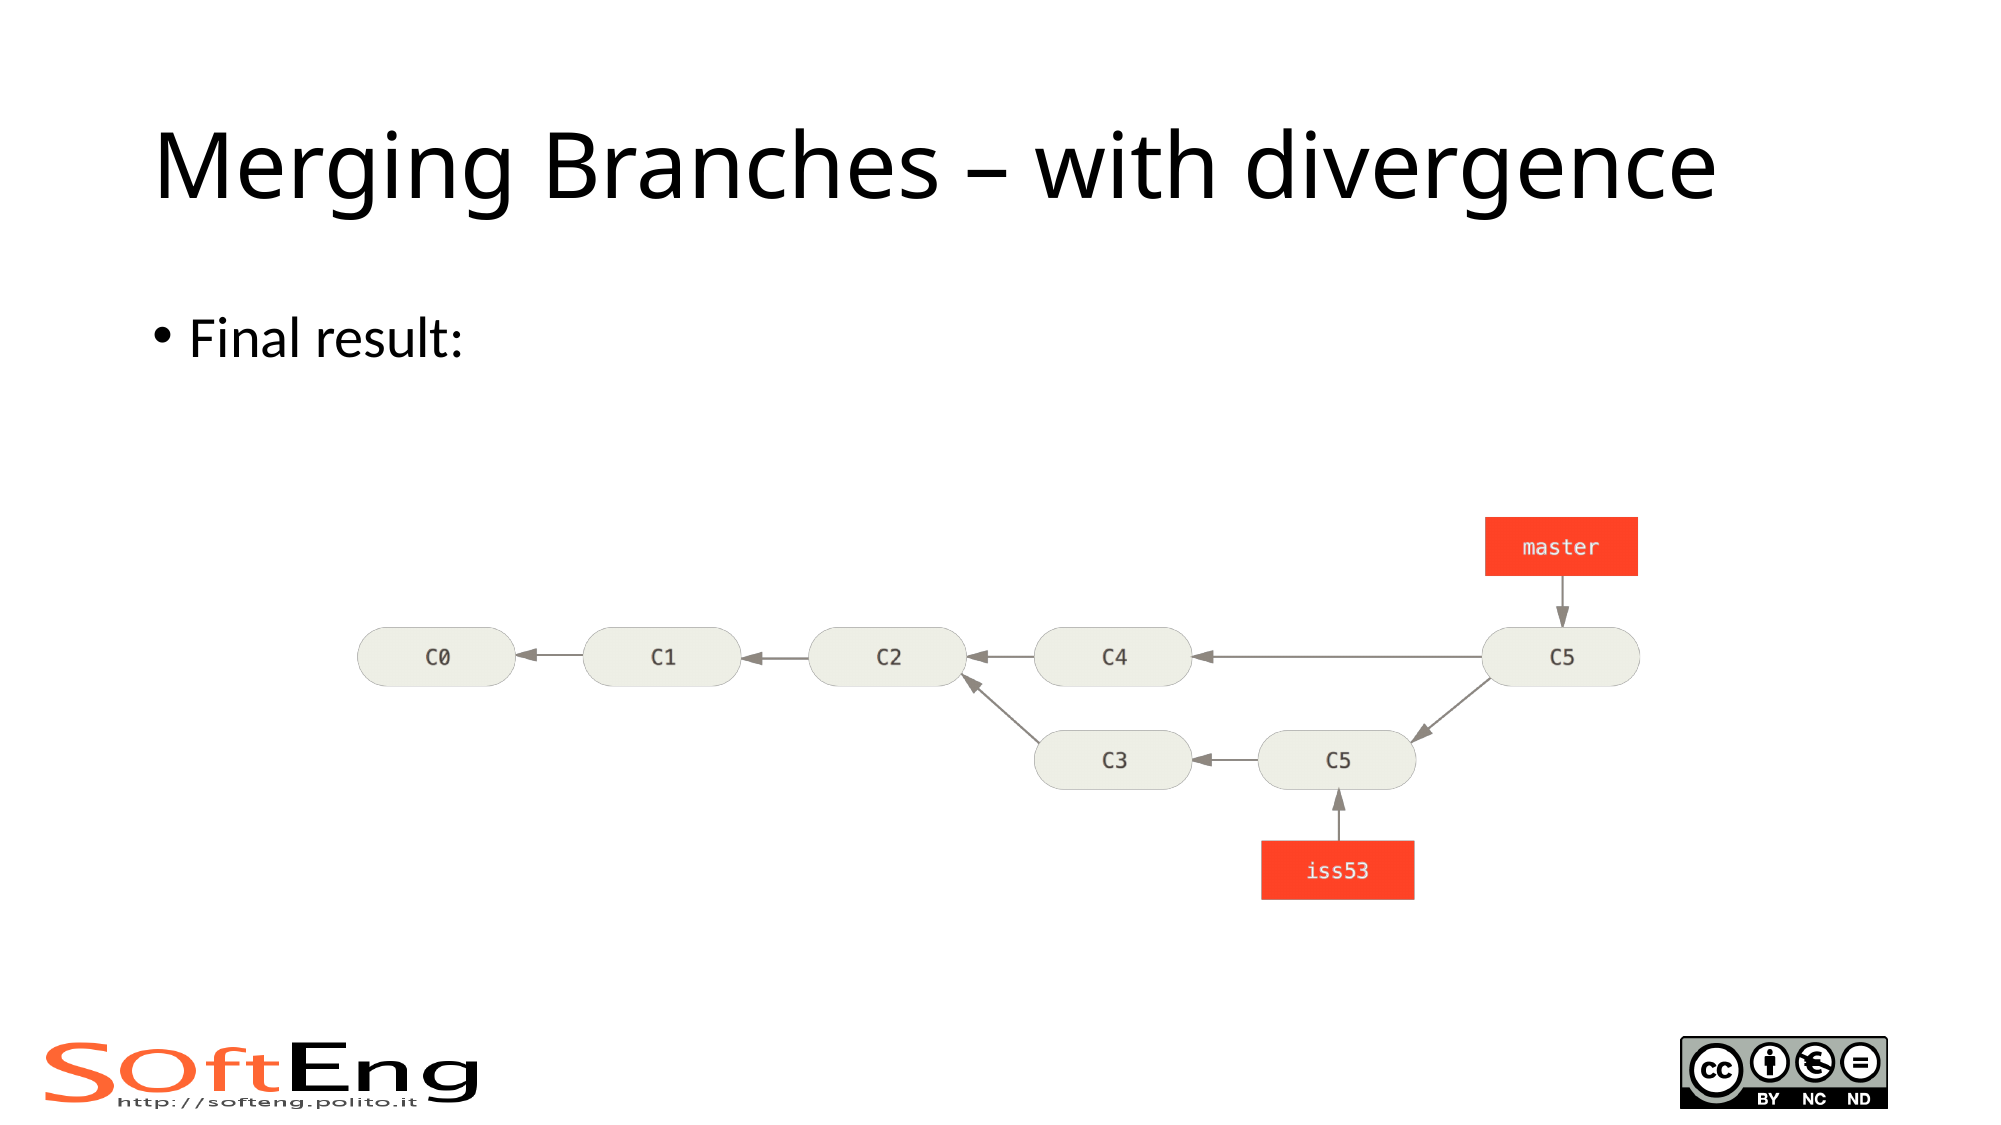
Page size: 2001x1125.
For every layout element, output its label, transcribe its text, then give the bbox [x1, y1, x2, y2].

picture [1680, 1036, 1888, 1109]
picture [37, 1026, 488, 1119]
text_box [336, 394, 1664, 919]
list Final result: [137, 299, 1863, 1014]
title Merging Branches – with divergence [137, 59, 1863, 278]
